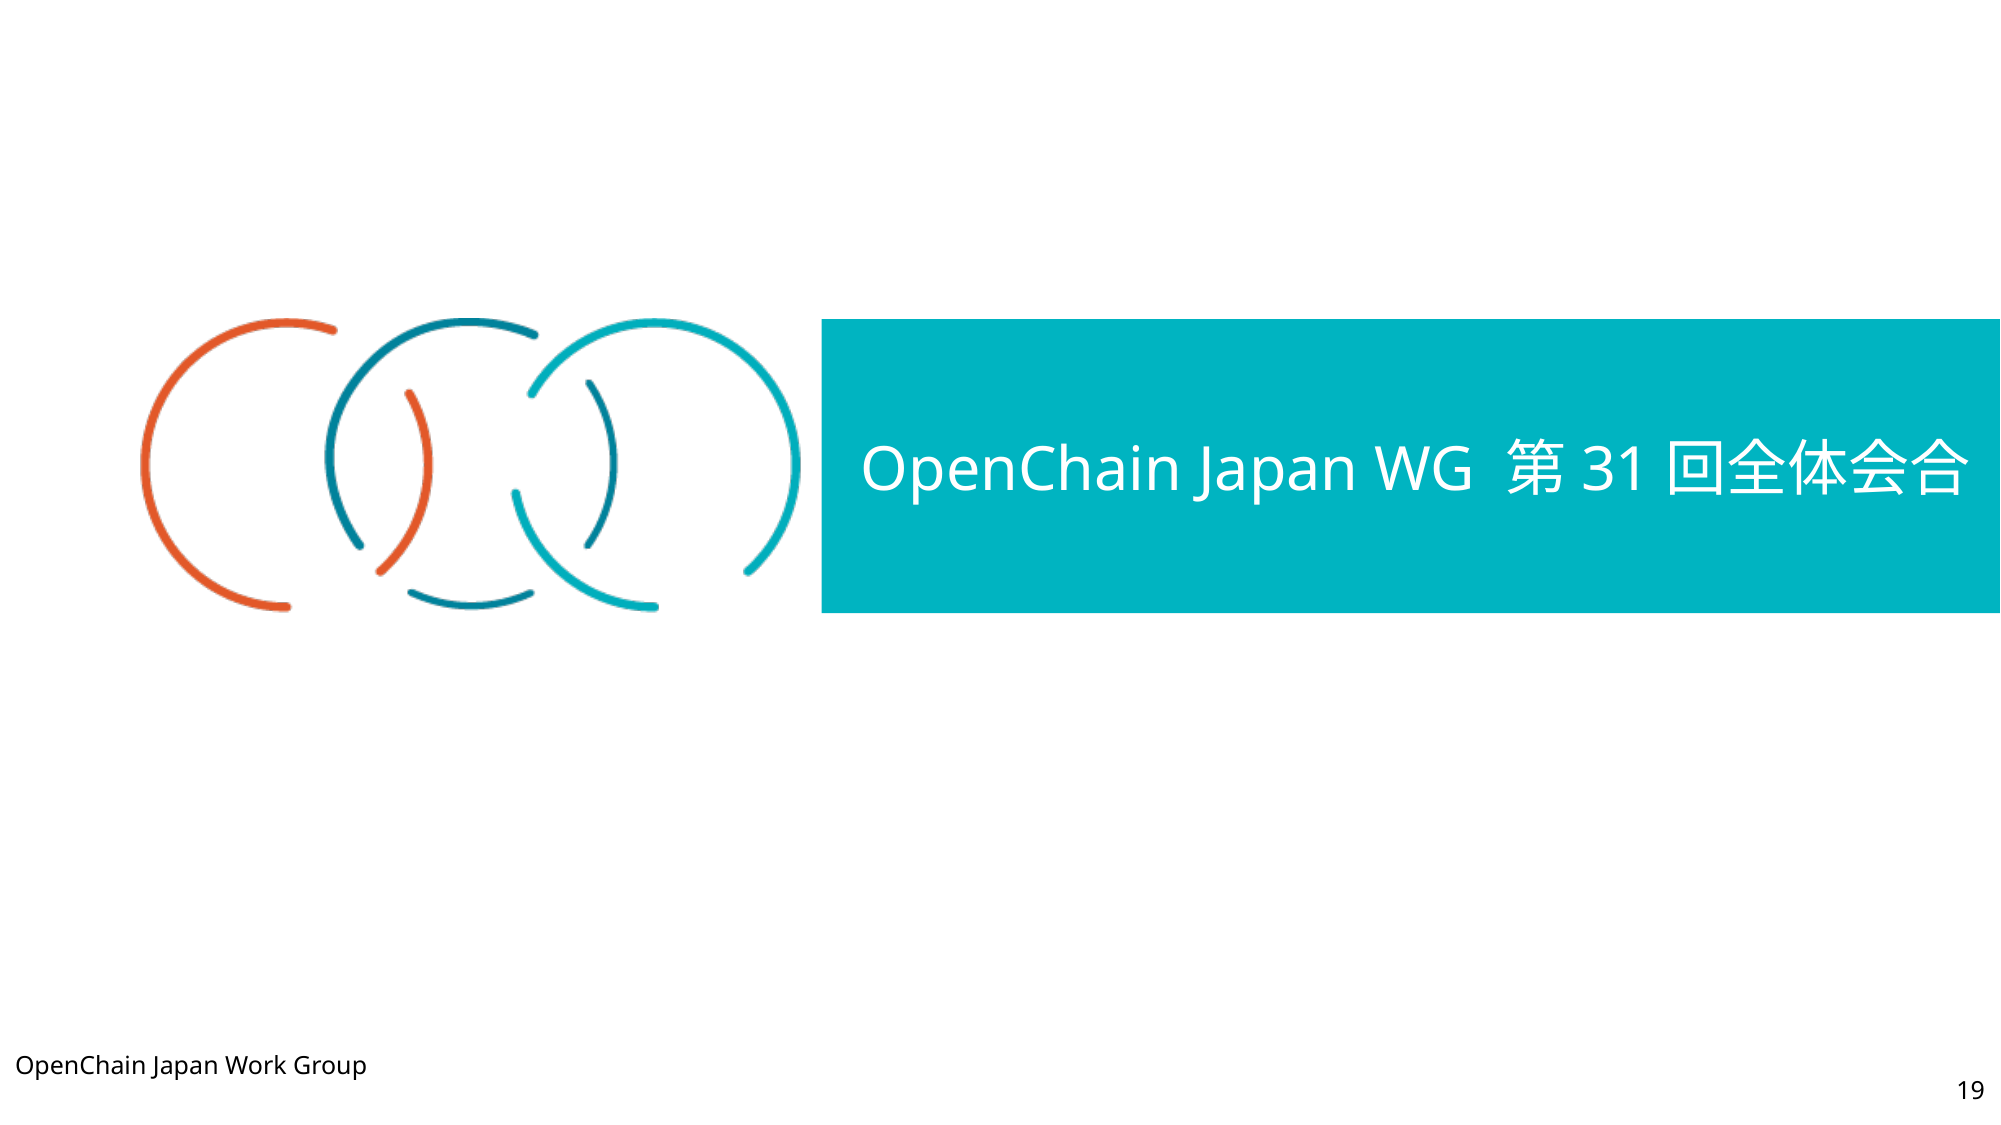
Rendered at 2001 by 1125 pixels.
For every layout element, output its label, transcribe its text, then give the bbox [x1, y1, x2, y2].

picture [0, 318, 949, 629]
slide_number 19 [1550, 1079, 2000, 1103]
list OpenChain Japan WG 第31回全体会合 [821, 319, 2000, 614]
footer OpenChain Japan Work Group [0, 1053, 472, 1077]
